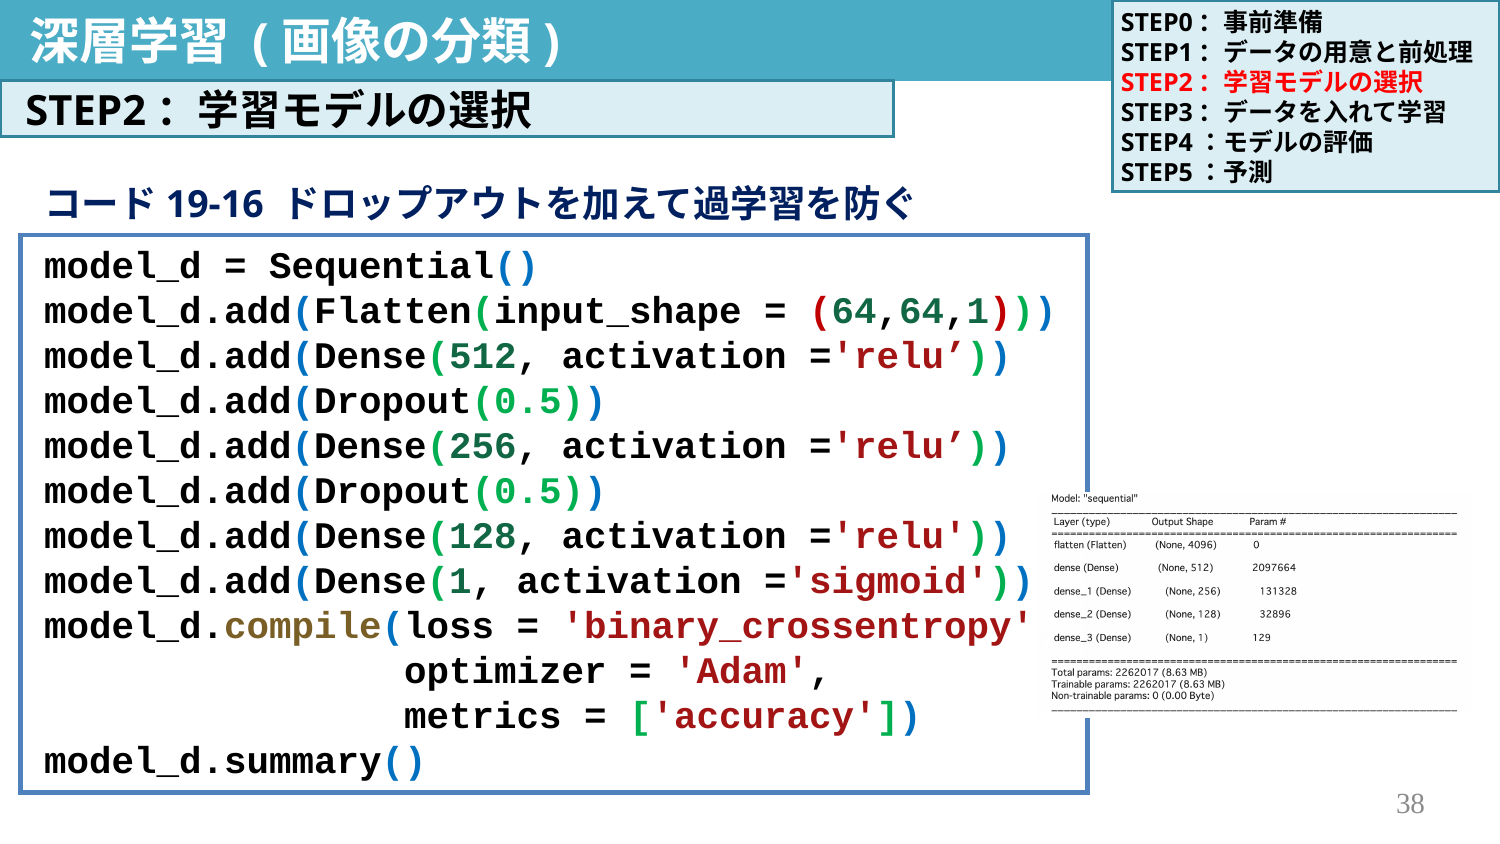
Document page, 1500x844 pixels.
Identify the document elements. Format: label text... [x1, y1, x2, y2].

picture [1037, 491, 1473, 718]
text_box 深層学習 (画像の分類) [0, 0, 1112, 81]
text_box model_d = Sequential() model_d.add(Flatten(input_shape = (64,64,1))) model_d.add(Dense(512, activation ='relu’)) model_d.add(Dropout(0.5)) model_d.add(Dense(256, activation ='relu’)) model_d.add(Dropout(0.5)) model_d.add(Dense(128, activation ='relu')) model_d.add(Dense(1, activation ='sigmoid')) model_d.compile(loss = 'binary_crossentropy', optimizer = 'Adam', metrics = ['accuracy']) model_d.summary() [20, 234, 1088, 793]
text_box コード19-16 ドロップアウトを加えて過学習を防ぐ [41, 176, 1002, 229]
text_box STEP2：学習モデルの選択 [0, 80, 894, 137]
text_box STEP0：事前準備 STEP1：データの用意と前処理 STEP2：学習モデルの選択 STEP3：データを入れて学習 STEP4：モデルの評価 STEP5：予測 [1112, 0, 1500, 192]
slide_number 38 [1080, 784, 1425, 831]
